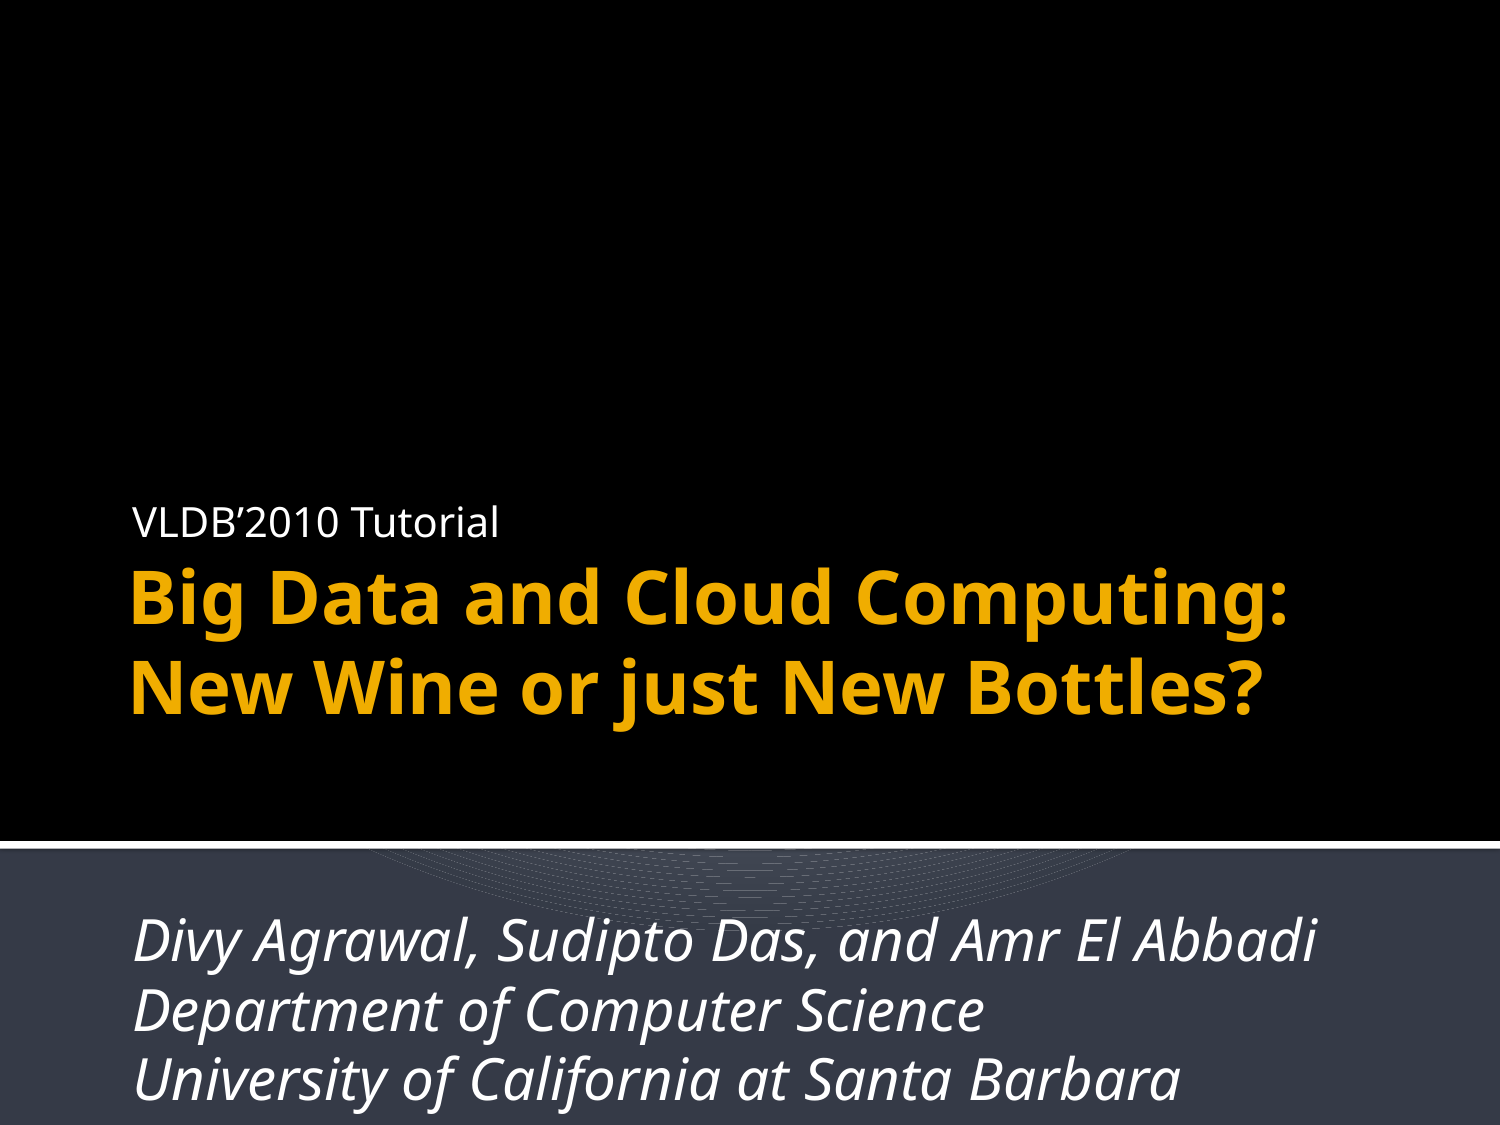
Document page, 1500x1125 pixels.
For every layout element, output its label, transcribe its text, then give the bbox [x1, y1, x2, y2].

text_box Divy Agrawal, Sudipto Das, and Amr El Abbadi Department of Computer Science University of California at Santa Barbara [112, 866, 1438, 1113]
title Big Data and Cloud Computing: New Wine or just New Bottles? [112, 550, 1438, 825]
subtitle VLDB’2010 Tutorial [112, 299, 1438, 546]
